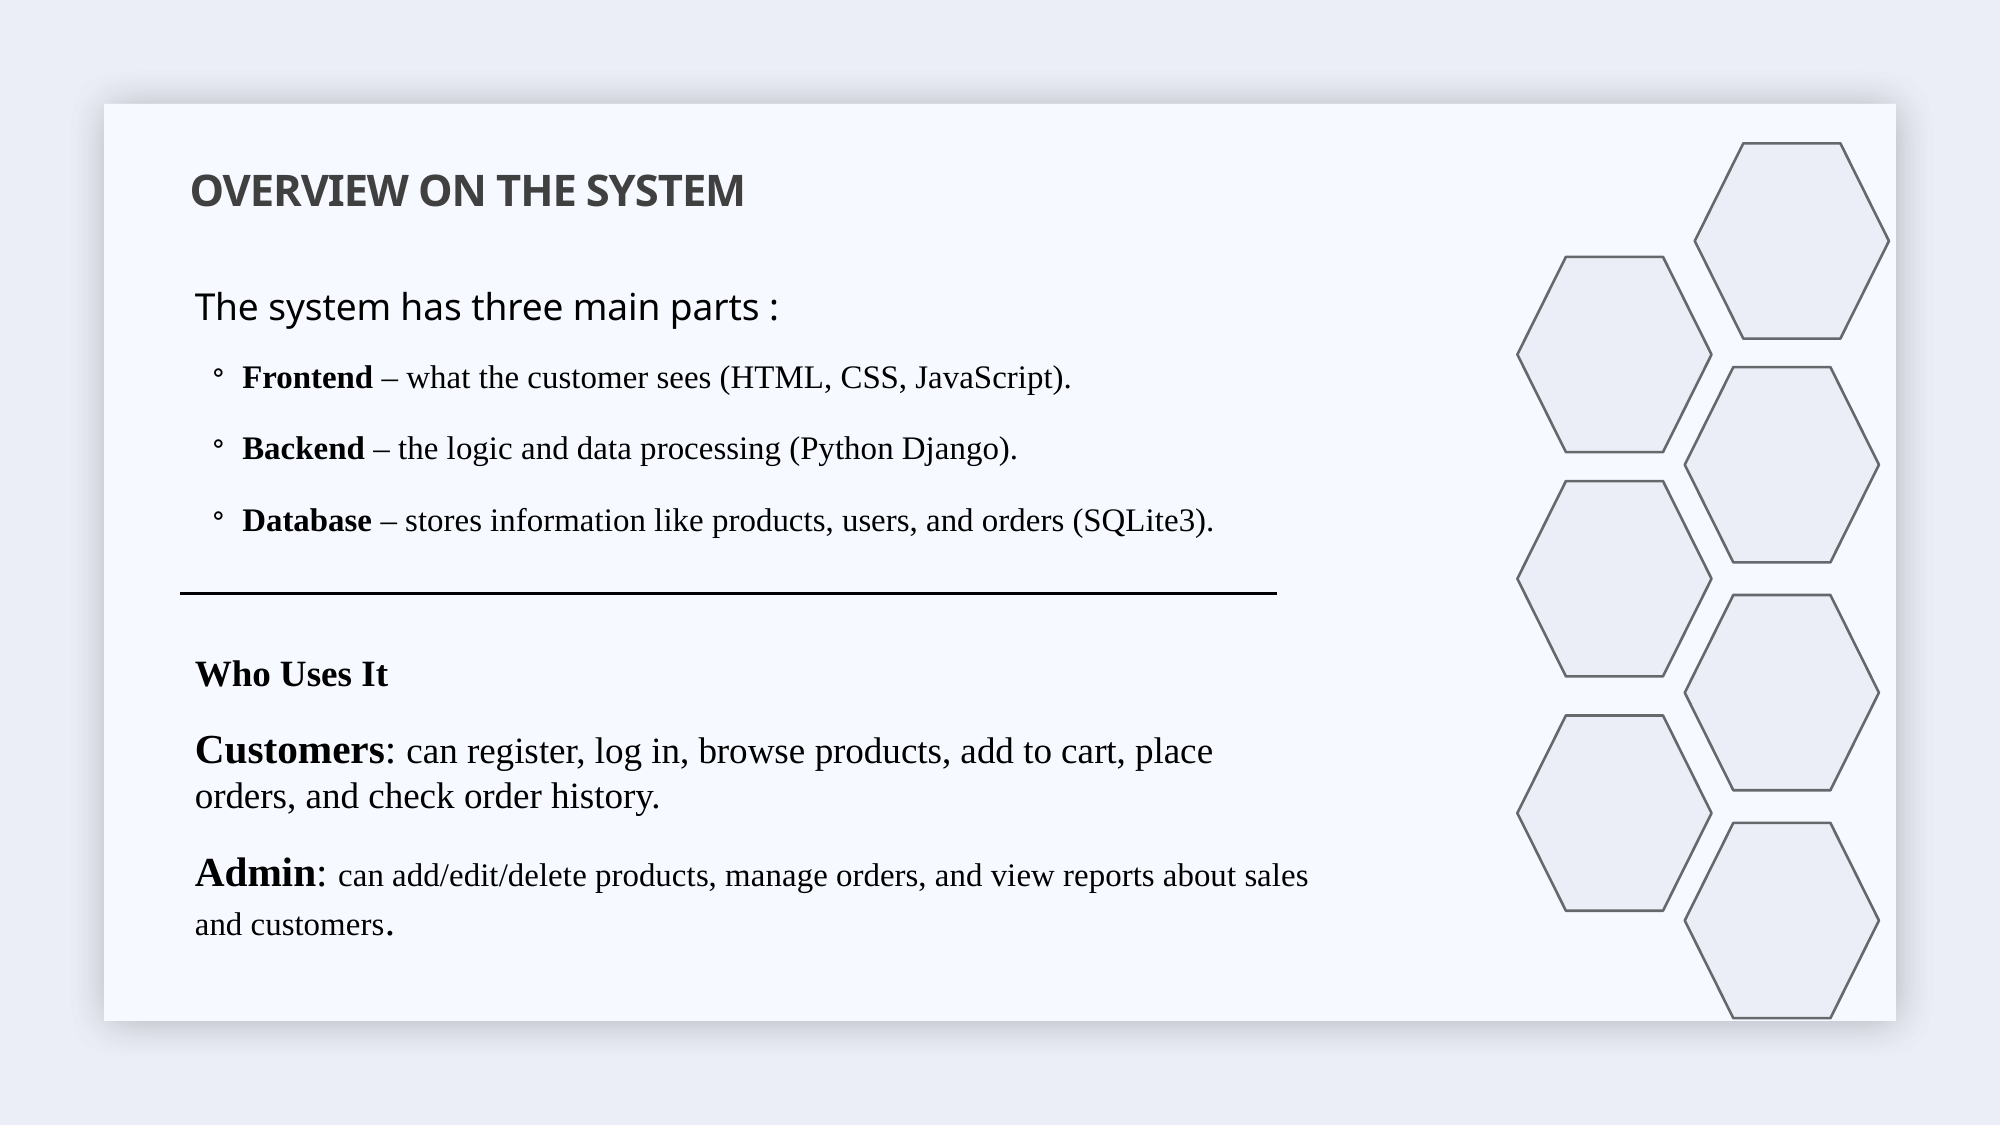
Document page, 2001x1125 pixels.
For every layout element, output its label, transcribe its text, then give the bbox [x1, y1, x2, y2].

title Overview on the system [174, 143, 846, 242]
text_box [1683, 365, 1881, 564]
text_box [1693, 142, 1891, 340]
text_box [1516, 714, 1713, 913]
text_box [1516, 479, 1713, 678]
list The system has three main parts : Frontend – what the customer sees (HTML, CSS, JavaScript). Backend – the logic and data processing (Python Django). Database – stores information like products, users, and orders (SQLite3). Who Uses It Customers: can register, log in, browse products, add to cart, place orders, and check order history. Admin: can add/edit/delete products, manage orders, and view reports about sales and customers. [180, 253, 1320, 957]
text_box [1516, 255, 1713, 454]
text_box [1683, 821, 1881, 1020]
text_box [1683, 593, 1881, 792]
